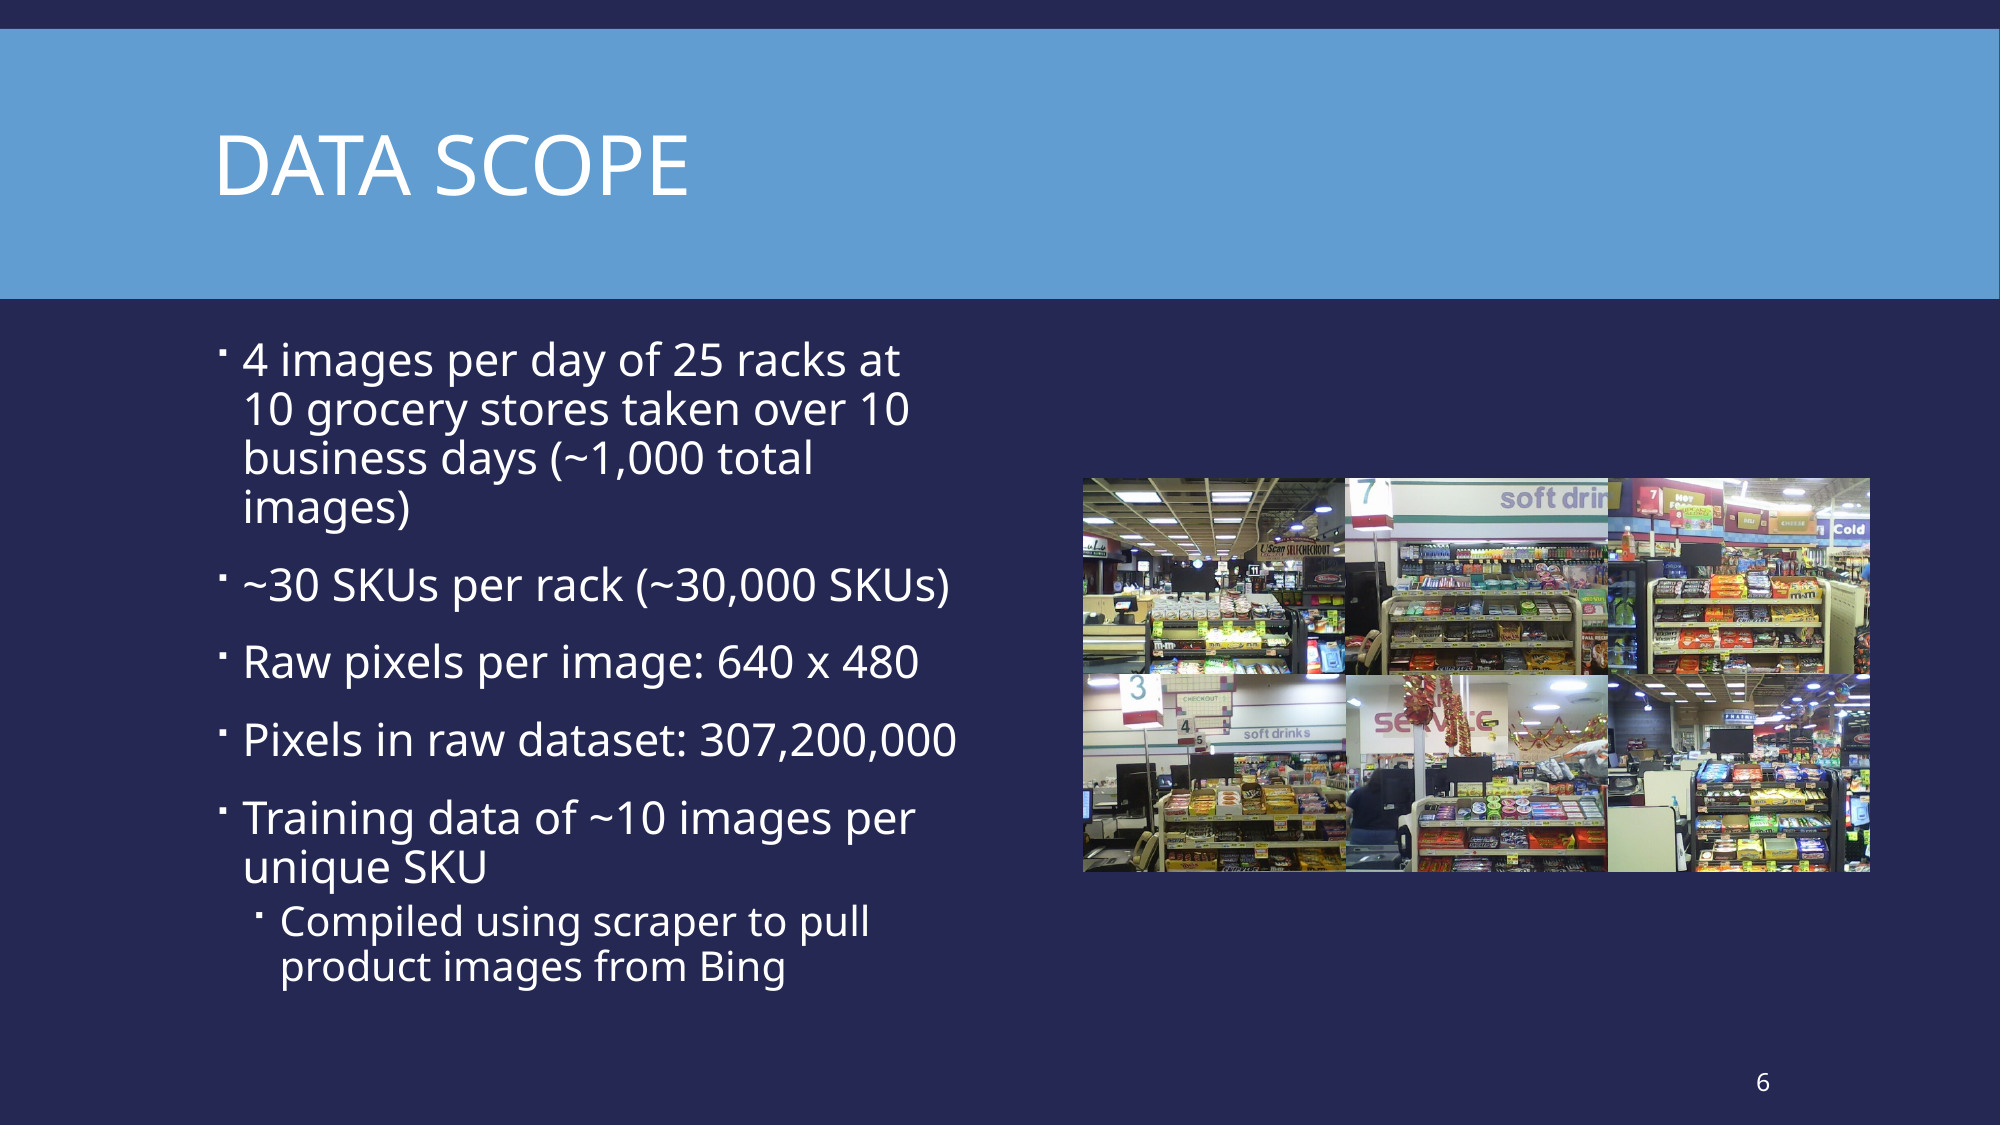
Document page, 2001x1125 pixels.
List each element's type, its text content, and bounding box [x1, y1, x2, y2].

slide_number 6 [1748, 1053, 1904, 1114]
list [1611, 478, 1871, 671]
list 4 images per day of 25 racks at 10 grocery stores taken over 10 business days (~1,000 total images) ~30 SKUs per rack (~30,000 SKUs) Raw pixels per image: 640 x 480 Pixels in raw dataset: 307,200,000 Training data of ~10 images per unique SKU Compiled using scraper to pull product images from Bing [197, 329, 978, 1054]
picture [1082, 478, 1870, 872]
title Data Scope [197, 46, 1803, 295]
